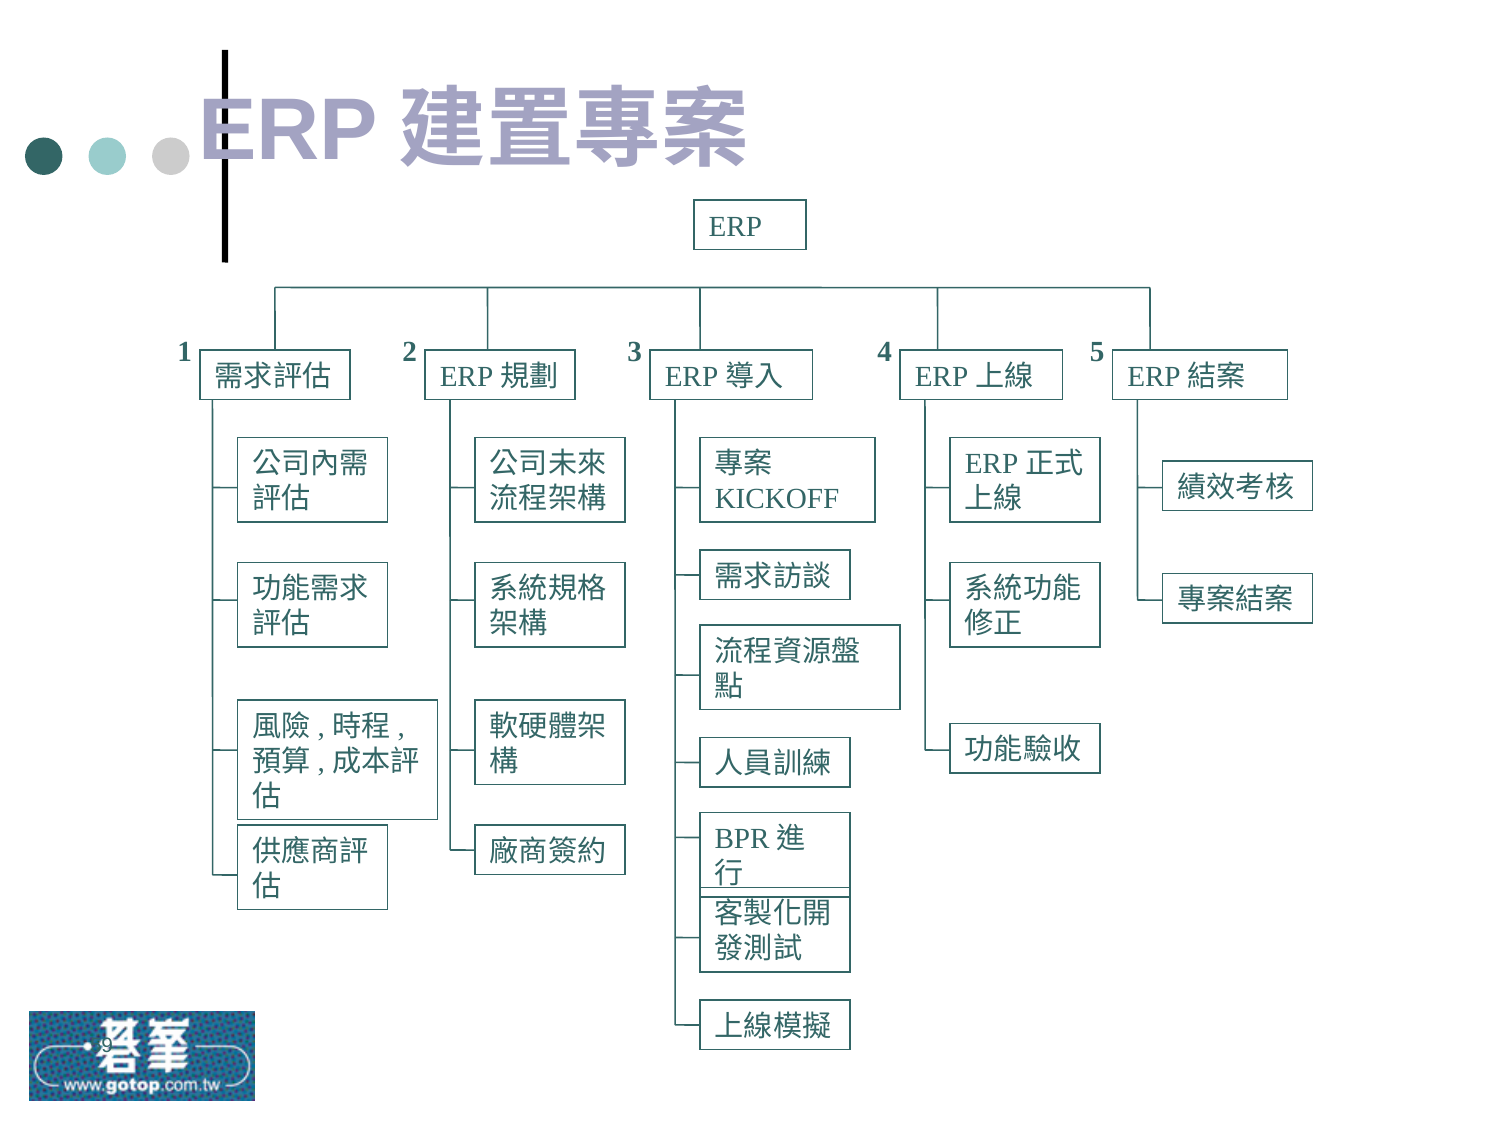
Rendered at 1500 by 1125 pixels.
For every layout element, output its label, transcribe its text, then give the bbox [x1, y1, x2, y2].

text_box 功能驗收 [949, 723, 1100, 774]
text_box 上線模擬 [699, 999, 850, 1050]
text_box 客製化開發測試 [699, 887, 850, 973]
text_box 功能需求評估 [237, 562, 388, 648]
text_box 人員訓練 [699, 737, 850, 788]
text_box 風險,時程,預算,成本評估 [237, 699, 438, 820]
text_box 專案KICKOFF [699, 437, 875, 523]
text_box ERP導入 [649, 349, 813, 400]
text_box 廠商簽約 [474, 824, 625, 875]
picture [29, 1011, 255, 1101]
text_box 公司內需評估 [237, 437, 388, 523]
text_box 1 [162, 324, 200, 375]
text_box 績效考核 [1162, 460, 1313, 511]
text_box BPR進行 [699, 812, 850, 887]
text_box 需求評估 [199, 349, 350, 400]
text_box ERP上線 [899, 349, 1063, 400]
text_box 專案結案 [1162, 573, 1313, 624]
text_box 5 [1074, 324, 1113, 375]
text_box ERP規劃 [424, 349, 575, 400]
text_box 軟硬體架構 [474, 699, 625, 785]
slide_number 59 [75, 1024, 425, 1103]
text_box 4 [862, 324, 900, 375]
text_box 需求訪談 [699, 549, 850, 600]
text_box 流程資源盤點 [699, 624, 900, 710]
text_box 系統功能修正 [949, 562, 1100, 648]
text_box 2 [387, 324, 425, 375]
text_box 系統規格架構 [474, 562, 625, 648]
text_box 公司未來流程架構 [474, 437, 625, 523]
text_box ERP [693, 219, 807, 250]
text_box ERP正式上線 [949, 437, 1100, 523]
text_box ERP結案 [1112, 349, 1288, 400]
title ERP建置專案 [183, 31, 1459, 219]
text_box 3 [612, 324, 650, 375]
text_box 供應商評估 [237, 824, 388, 910]
